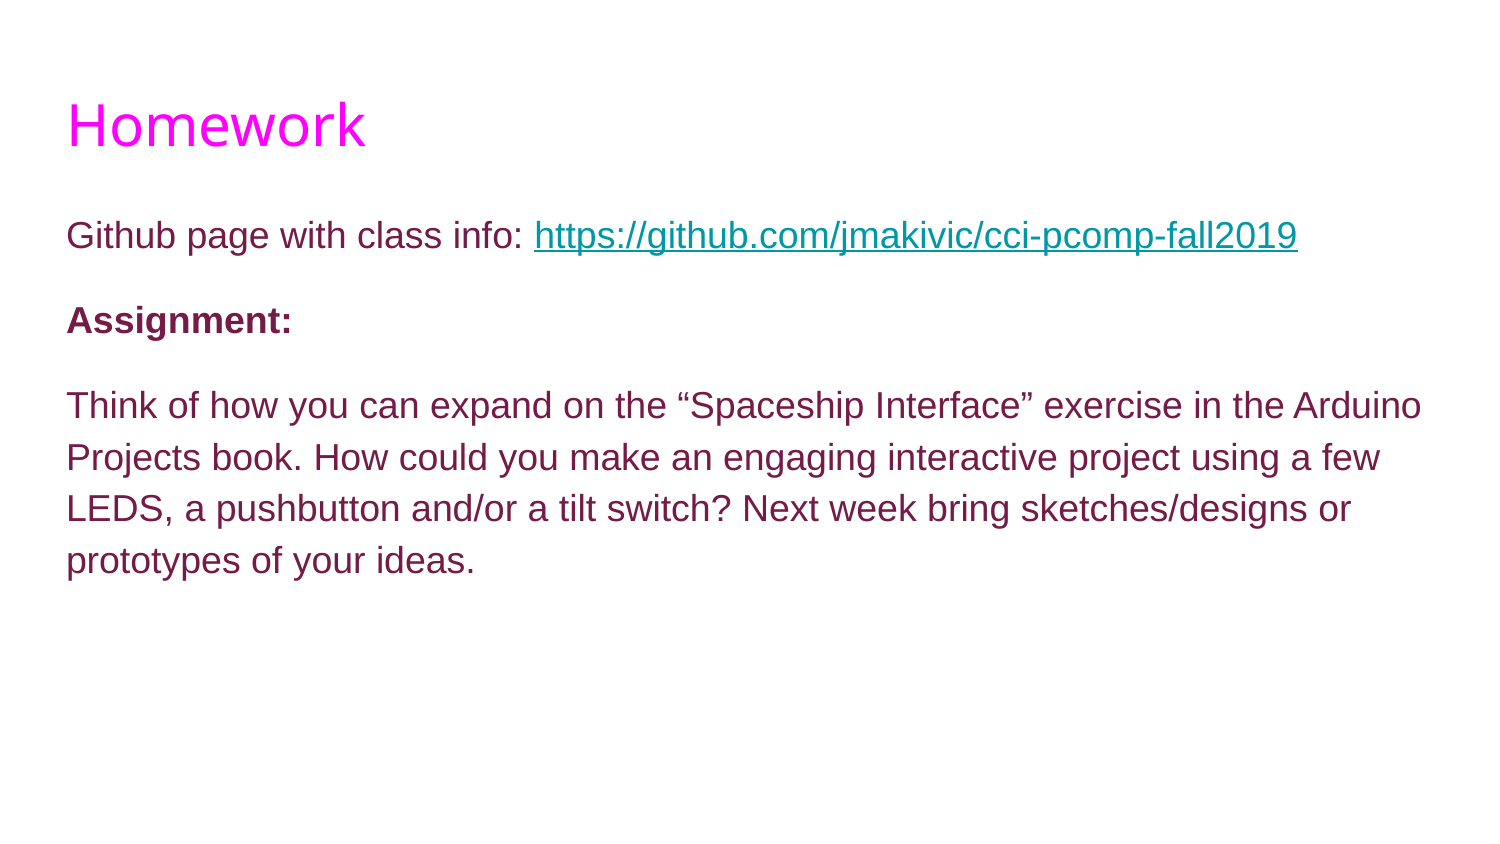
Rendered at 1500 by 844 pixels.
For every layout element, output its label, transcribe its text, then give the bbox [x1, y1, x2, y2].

title Homework [51, 72, 1449, 167]
list Github page with class info: https://github.com/jmakivic/cci-pcomp-fall2019 Assignment: Think of how you can expand on the “Spaceship Interface” exercise in the Arduino Projects book. How could you make an engaging interactive project using a few LEDS, a pushbutton and/or a tilt switch? Next week bring sketches/designs or prototypes of your ideas. [51, 189, 1449, 750]
